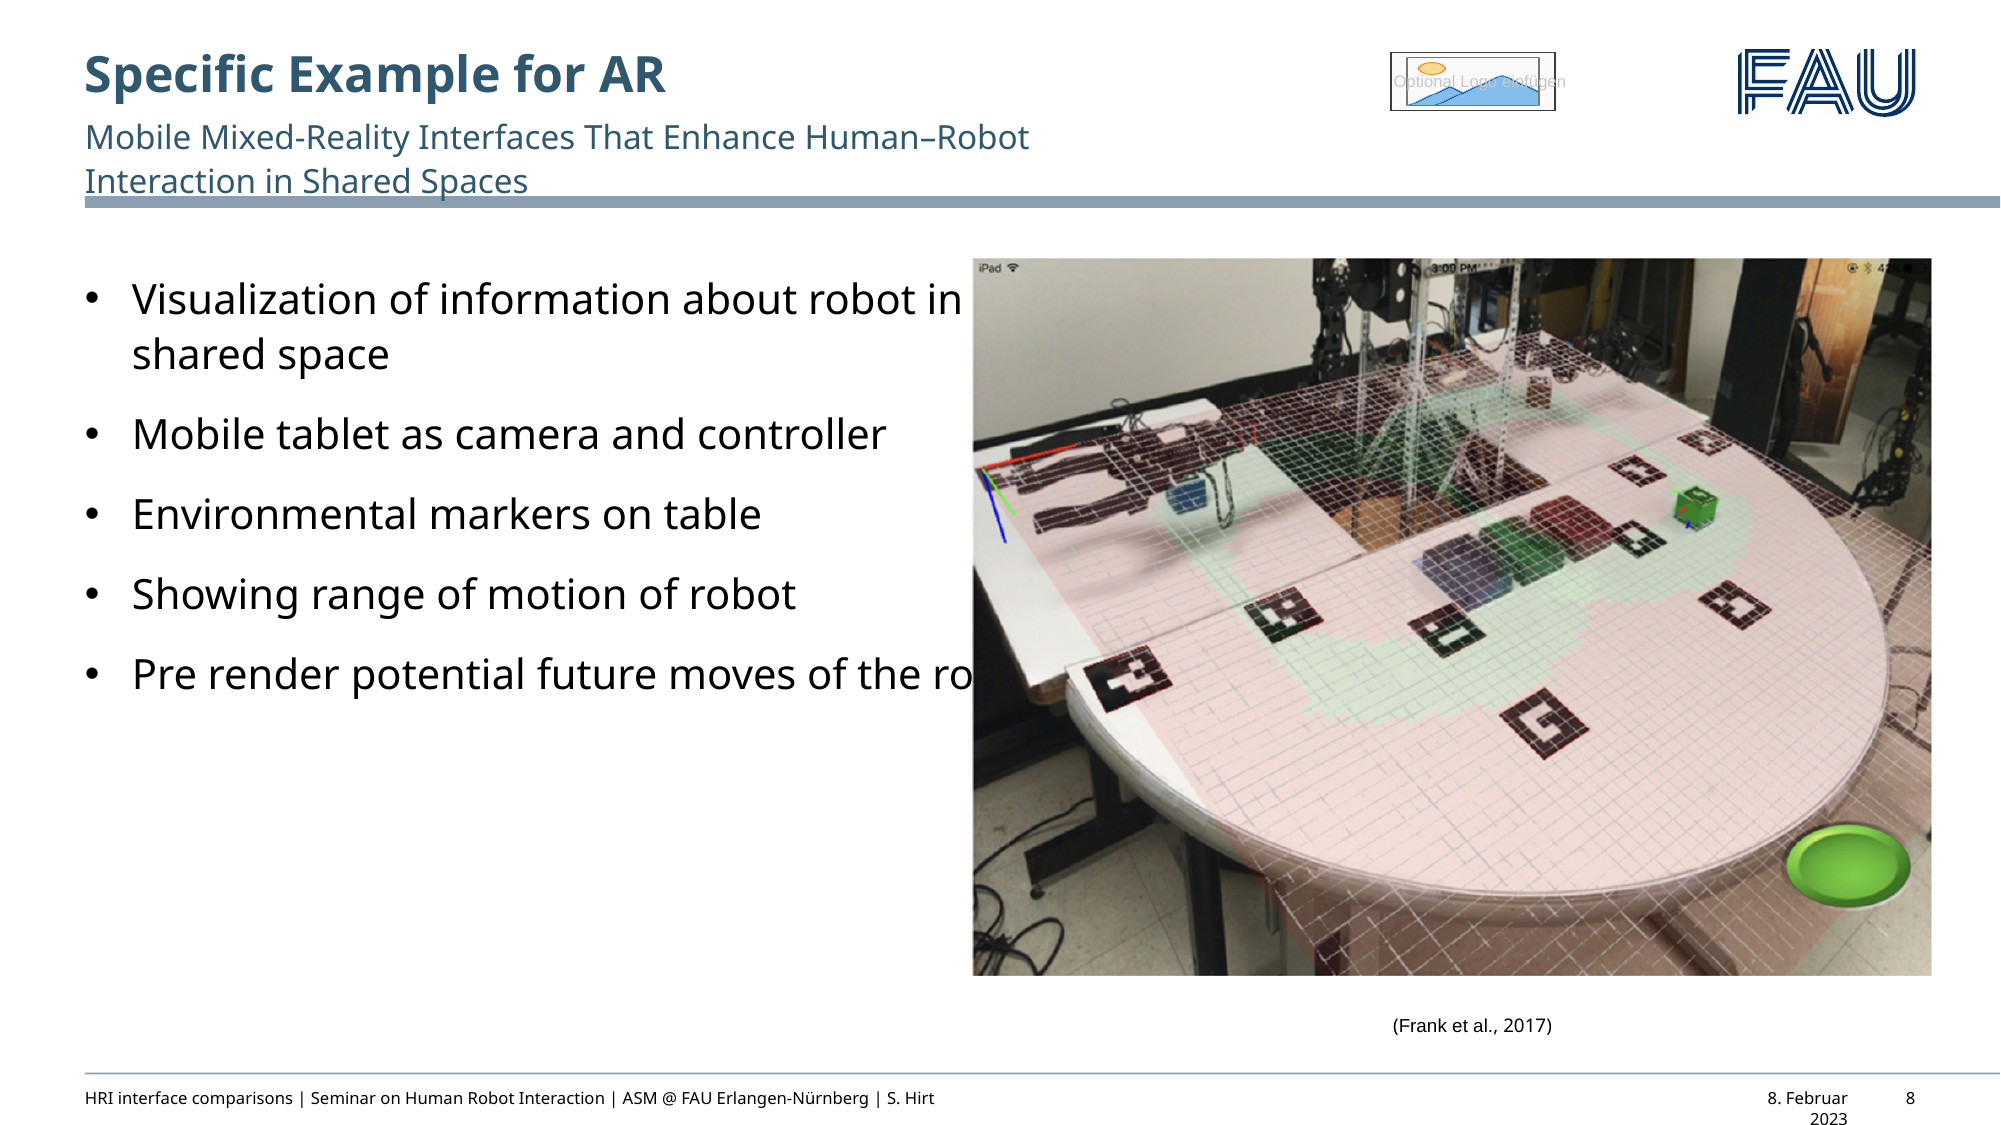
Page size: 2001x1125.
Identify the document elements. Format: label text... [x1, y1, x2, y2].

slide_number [1757, 1088, 1849, 1109]
slide_number 8 [1894, 1088, 1916, 1109]
picture [1383, 49, 1562, 113]
list Visualization of information about robot in shared space Mobile tablet as camera and controller Environmental markers on table Showing range of motion of robot Pre render potential future moves of the robot [85, 267, 1916, 1018]
footer HRI interface comparisons | Seminar on Human Robot Interaction | ASM @ FAU Erlangen-Nürnberg | S. Hirt [85, 1088, 1000, 1109]
text_box (Frank et al., 2017) [1378, 1006, 1567, 1044]
picture [972, 258, 1932, 976]
list Mobile Mixed-Reality Interfaces That Enhance Human–Robot Interaction in Shared Spaces [85, 112, 1208, 200]
title Specific Example for AR [85, 49, 1208, 104]
